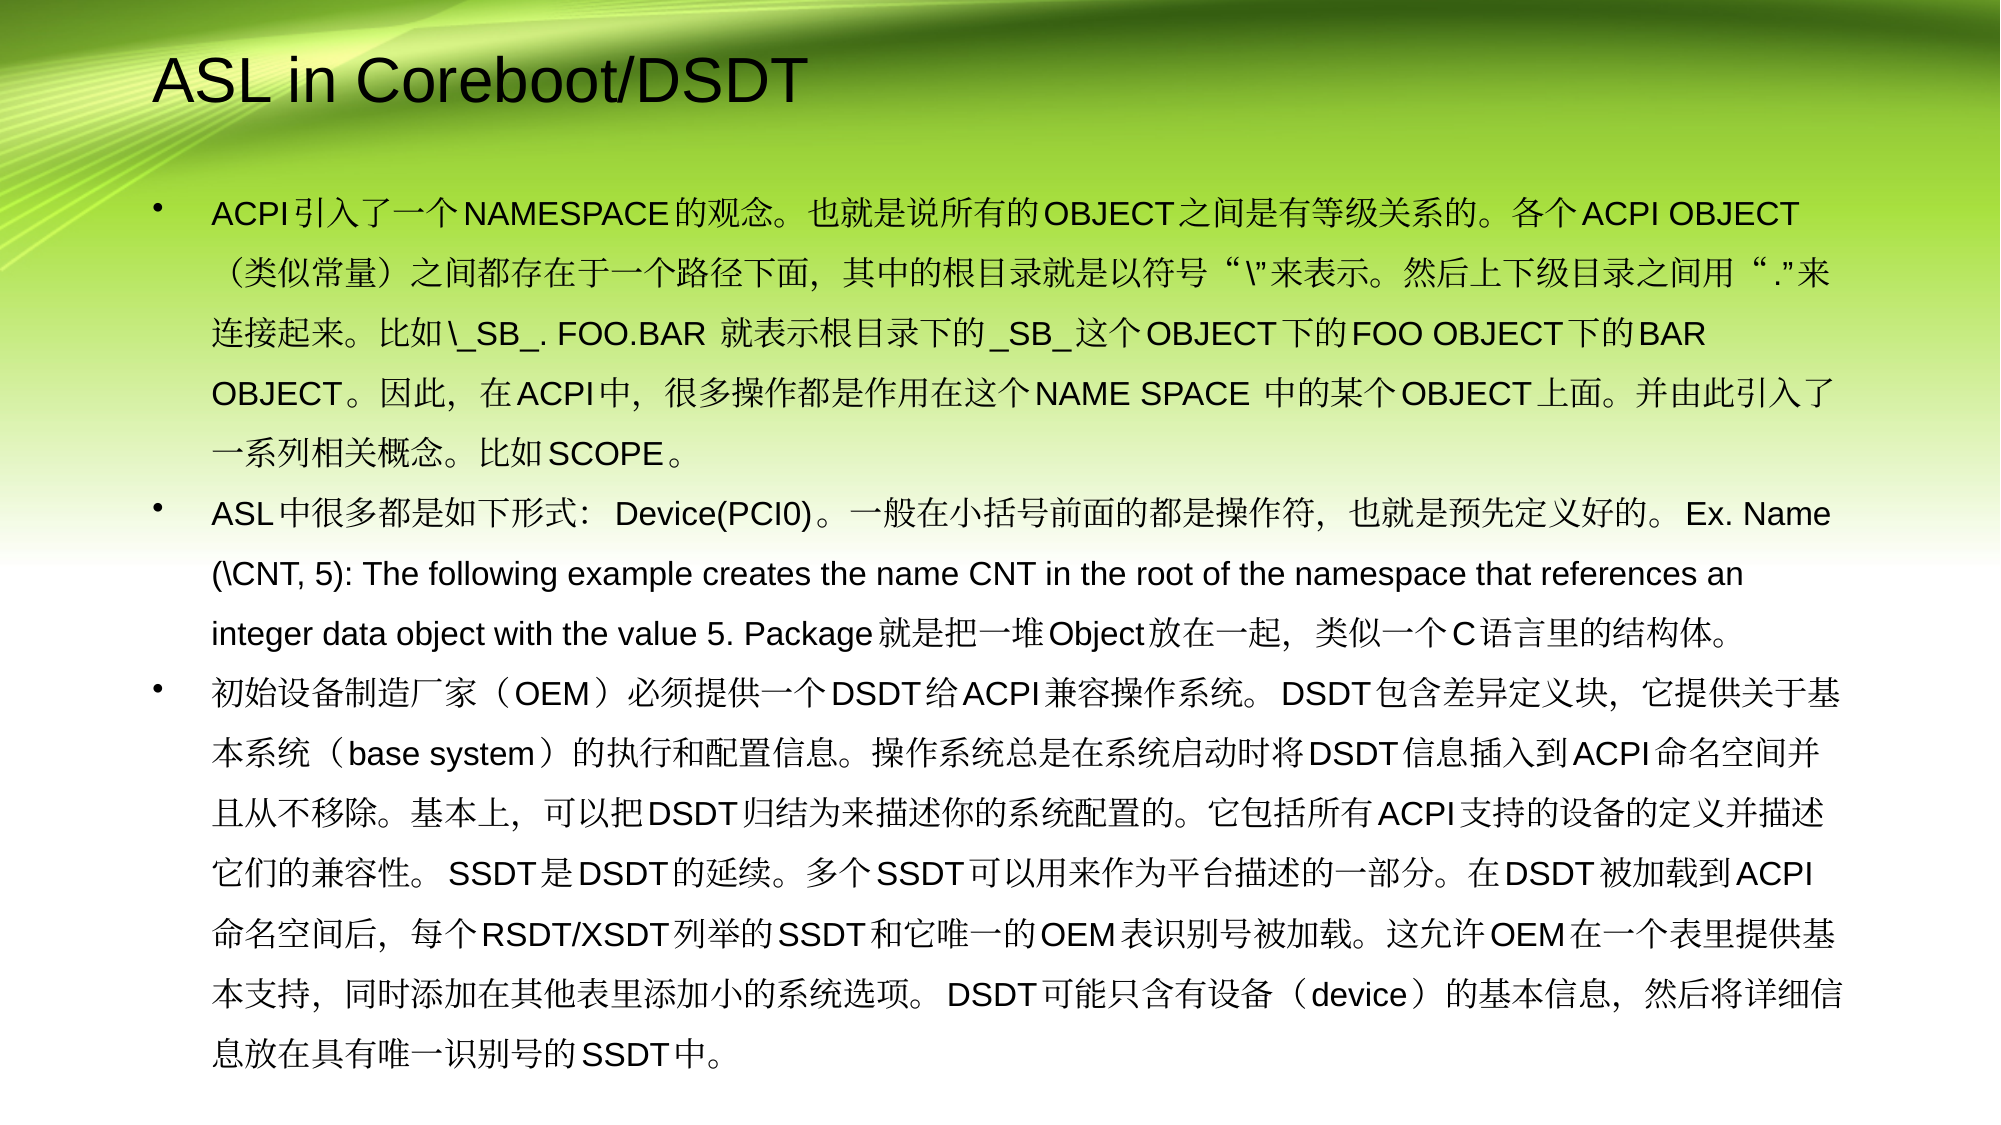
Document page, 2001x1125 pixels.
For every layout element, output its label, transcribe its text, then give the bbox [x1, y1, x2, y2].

list ACPI引入了一个NAMESPACE的观念。也就是说所有的OBJECT之间是有等级关系的。各个ACPI OBJECT（类似常量）之间都存在于一个路径下面，其中的根目录就是以符号“\”来表示。然后上下级目录之间用“.”来连接起来。比如\_SB_. FOO.BAR 就表示根目录下的_SB_这个OBJECT下的FOO OBJECT下的BAR OBJECT。因此，在ACPI中，很多操作都是作用在这个NAME SPACE 中的某个OBJECT上面。并由此引入了一系列相关概念。比如SCOPE。 ASL中很多都是如下形式：Device(PCI0)。一般在小括号前面的都是操作符，也就是预先定义好的。Ex. Name (\CNT, 5): The following example creates the name CNT in the root of the namespace that references an integer data object with the value 5. Package就是把一堆Object放在一起，类似一个C语言里的结构体。 初始设备制造厂家（OEM）必须提供一个DSDT给ACPI兼容操作系统。DSDT包含差异定义块，它提供关于基本系统（base system）的执行和配置信息。操作系统总是在系统启动时将DSDT信息插入到ACPI命名空间并且从不移除。基本上，可以把DSDT归结为来描述你的系统配置的。它包括所有ACPI支持的设备的定义并描述它们的兼容性。SSDT是DSDT的延续。多个SSDT可以用来作为平台描述的一部分。在DSDT被加载到ACPI命名空间后，每个RSDT/XSDT列举的SSDT和它唯一的OEM表识别号被加载。这允许OEM在一个表里提供基本支持，同时添加在其他表里添加小的系统选项。DSDT可能只含有设备（device）的基本信息，然后将详细信息放在具有唯一识别号的SSDT中。 [137, 164, 1863, 1098]
picture [0, 0, 2000, 1125]
title ASL in Coreboot/DSDT [137, 30, 1863, 123]
